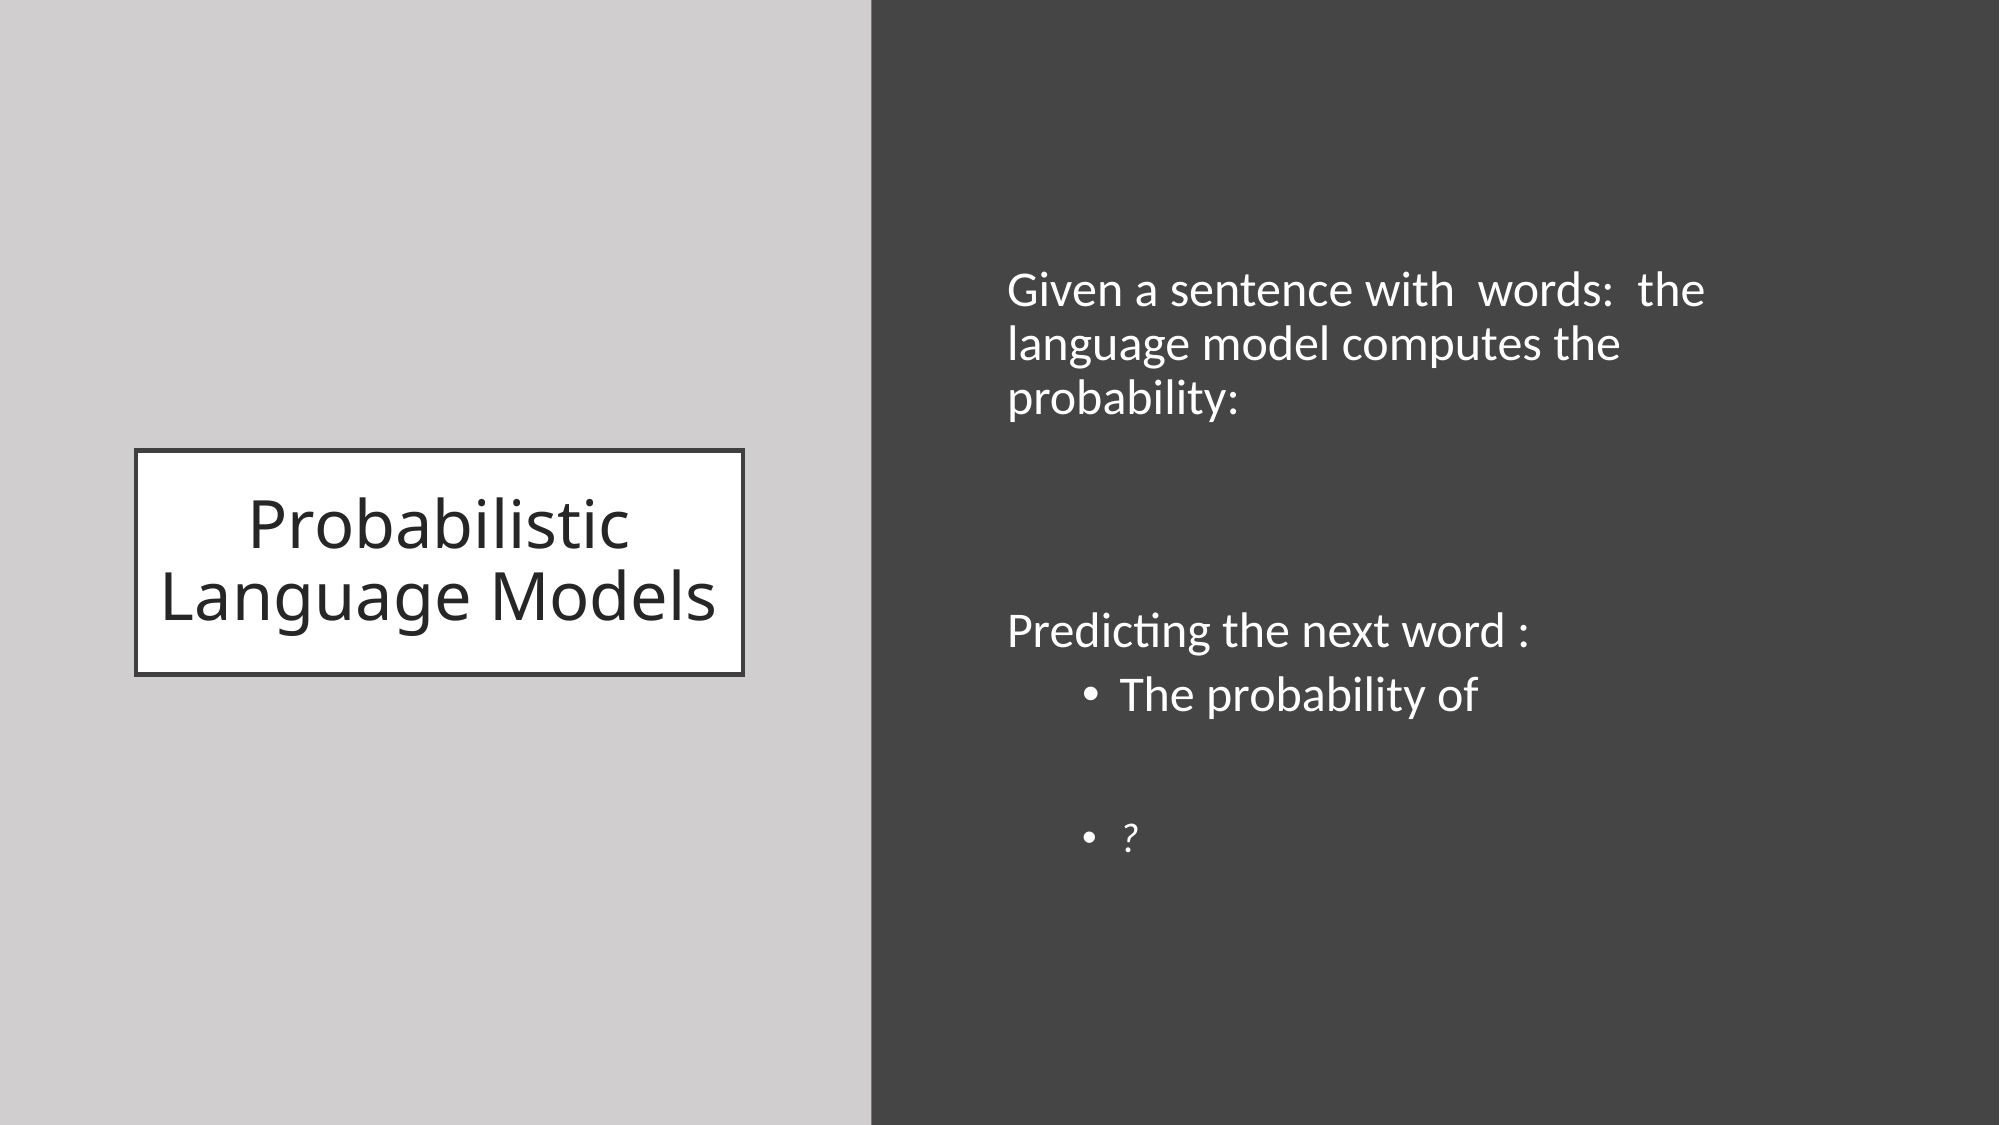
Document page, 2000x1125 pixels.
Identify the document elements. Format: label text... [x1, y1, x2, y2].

text_box [0, 0, 872, 1125]
title Probabilistic Language Models [136, 450, 743, 675]
